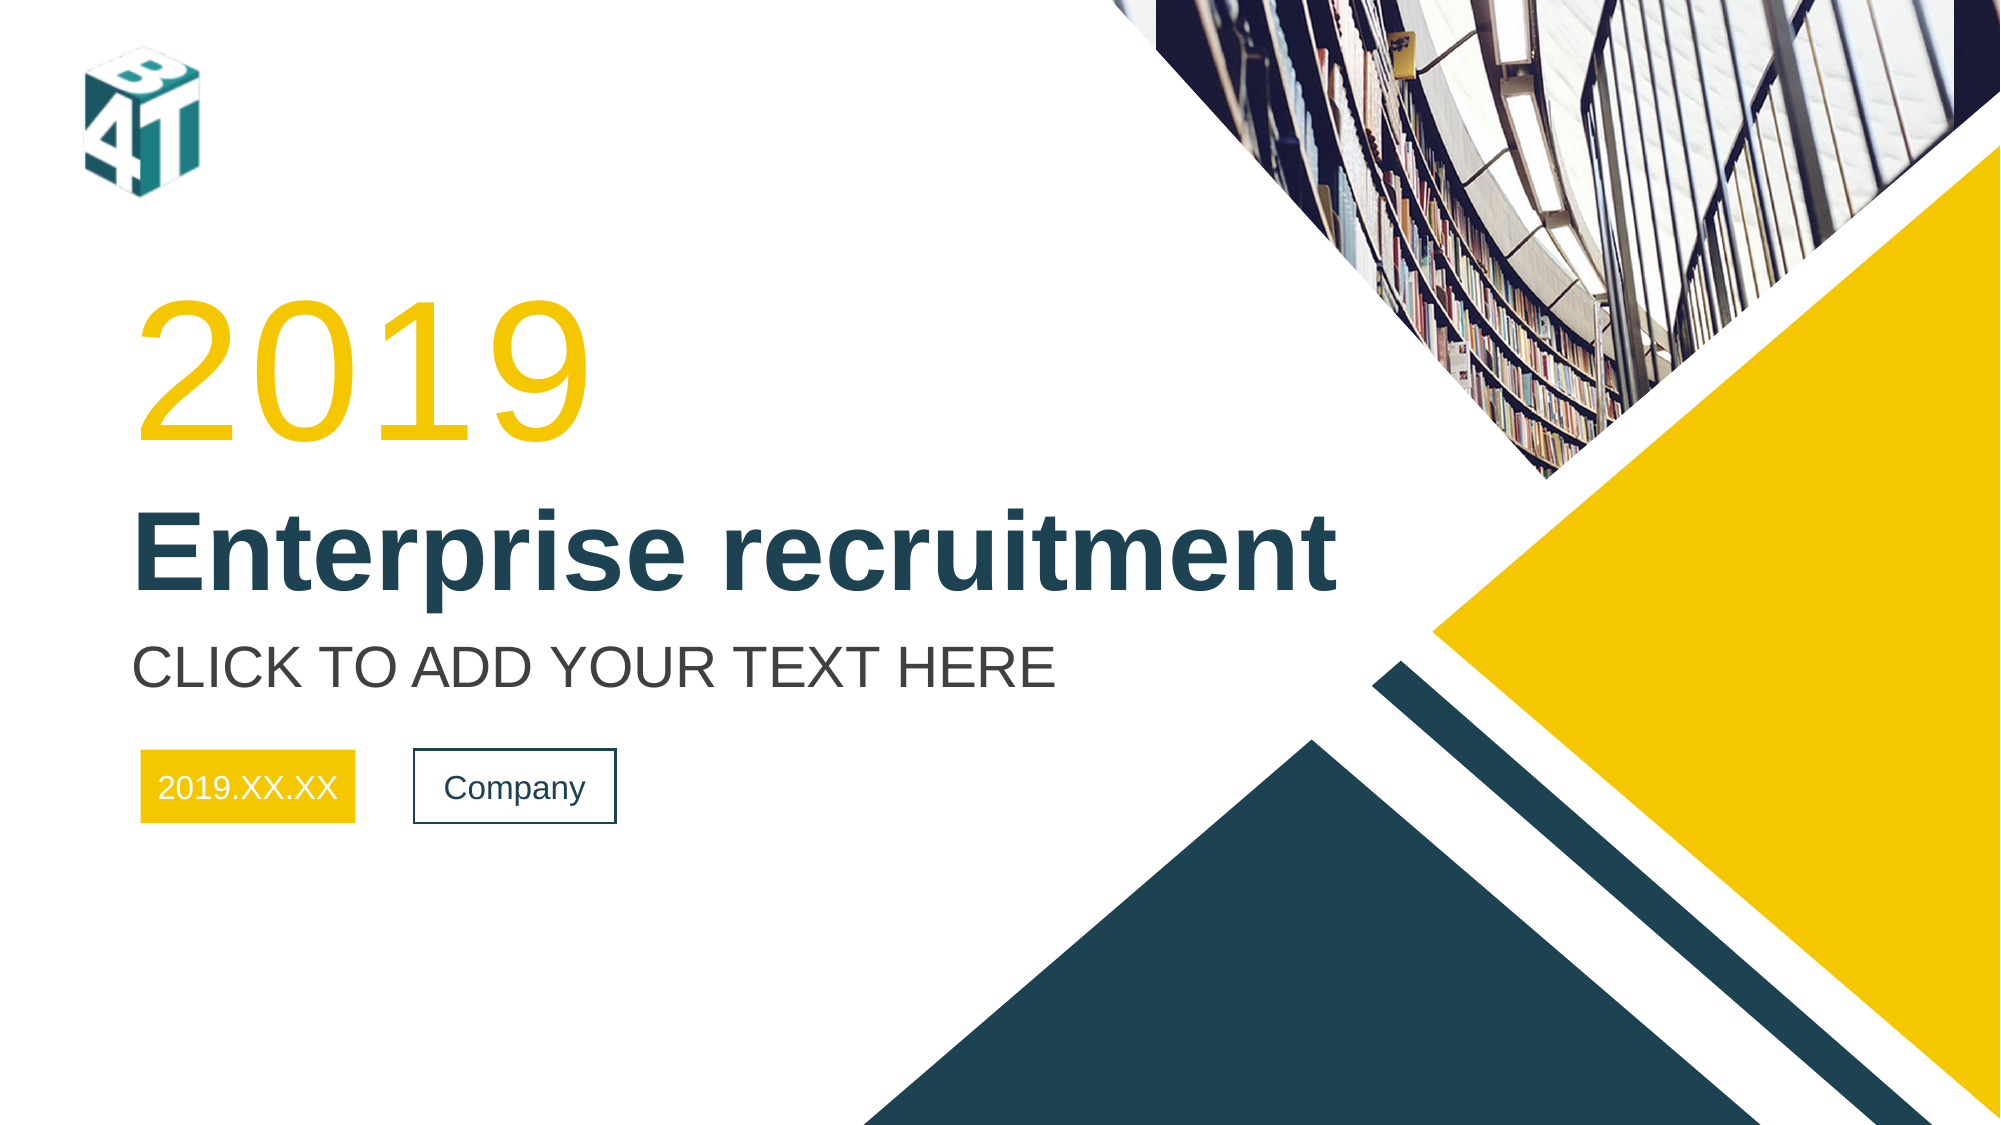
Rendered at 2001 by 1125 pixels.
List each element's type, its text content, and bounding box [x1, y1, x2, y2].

text_box [1371, 660, 1933, 1125]
text_box [1432, 145, 2000, 1119]
text_box CLICK TO ADD YOUR TEXT HERE [117, 621, 1096, 707]
text_box 2019 [117, 233, 1458, 488]
text_box Company [413, 748, 617, 824]
text_box 2019.XX.XX [140, 748, 356, 824]
text_box [1109, 0, 2000, 470]
text_box Enterprise recruitment [117, 470, 1682, 620]
text_box [863, 739, 1761, 1125]
picture [62, 44, 219, 201]
